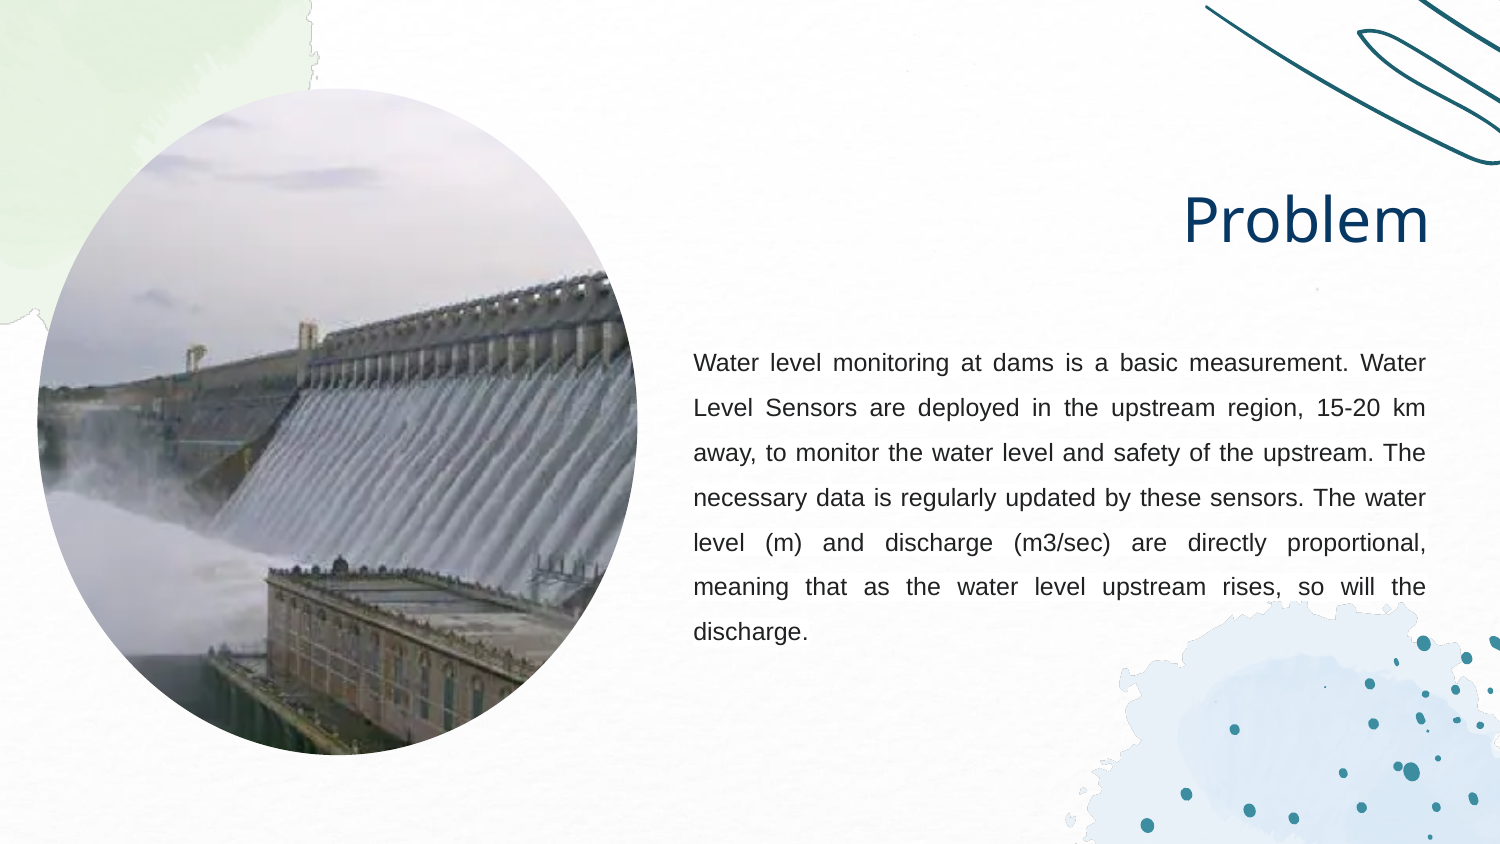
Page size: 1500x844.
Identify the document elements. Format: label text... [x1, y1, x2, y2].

picture [1428, 0, 1500, 46]
title Problem [812, 141, 1446, 295]
picture [0, 0, 1500, 844]
subtitle Water level monitoring at dams is a basic measurement. Water Level Sensors are deployed in the upstream region, 15-20 km away, to monitor the water level and safety of the upstream. The necessary data is regularly updated by these sensors. The water level (m) and discharge (m3/sec) are directly proportional, meaning that as the water level upstream rises, so will the discharge. [678, 285, 1444, 692]
picture [1363, 33, 1500, 128]
